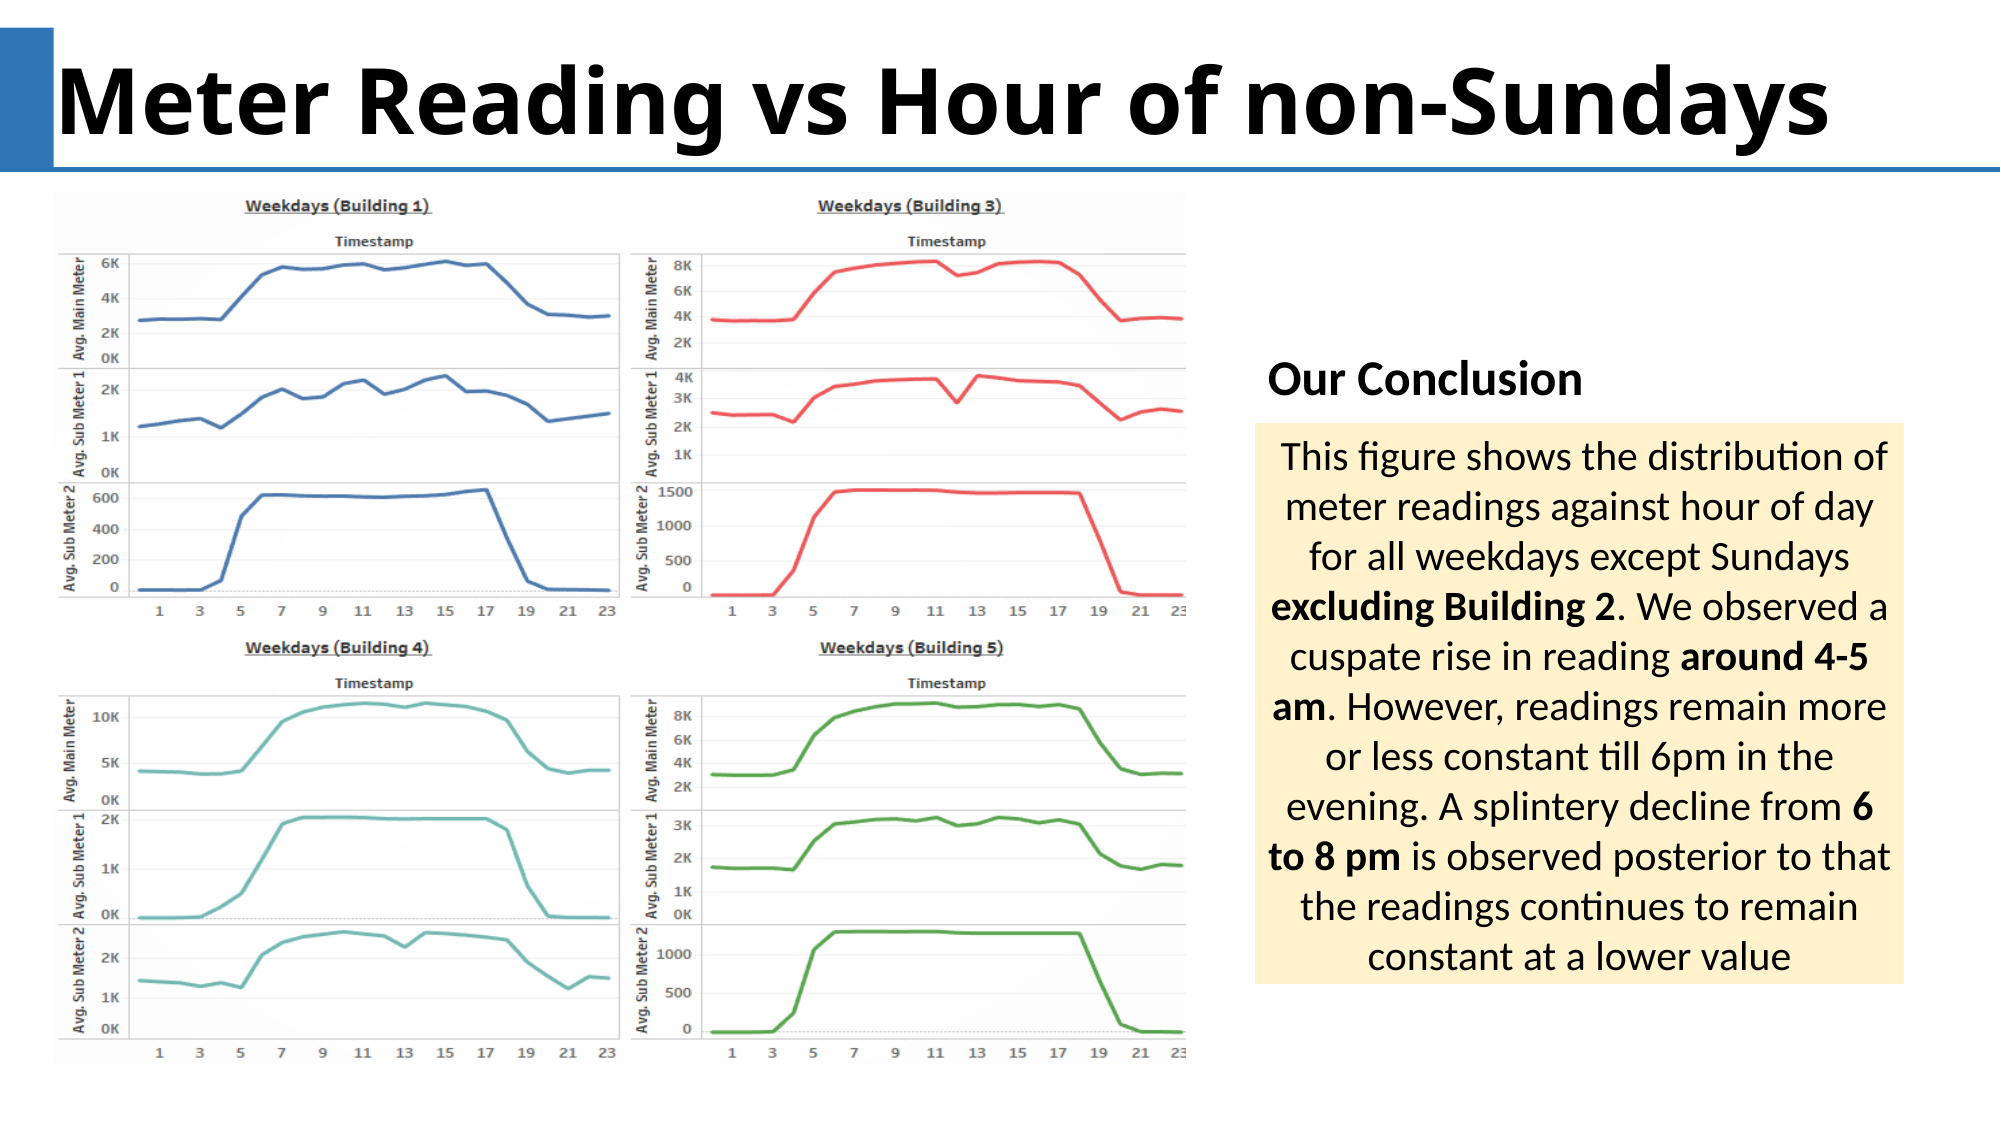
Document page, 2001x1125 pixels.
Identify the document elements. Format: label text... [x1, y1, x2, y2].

picture [53, 191, 1186, 1065]
text_box Our Conclusion [1253, 337, 1634, 413]
text_box Meter Reading vs Hour of non-Sundays [55, 35, 2000, 160]
text_box This figure shows the distribution of meter readings against hour of day for all weekdays except Sundays excluding Building 2. We observed a cuspate rise in reading around 4-5 am. However, readings remain more or less constant till 6pm in the evening. A splintery decline from 6 to 8 pm is observed posterior to that the readings continues to remain constant at a lower value [1253, 421, 1907, 987]
text_box [0, 27, 55, 167]
